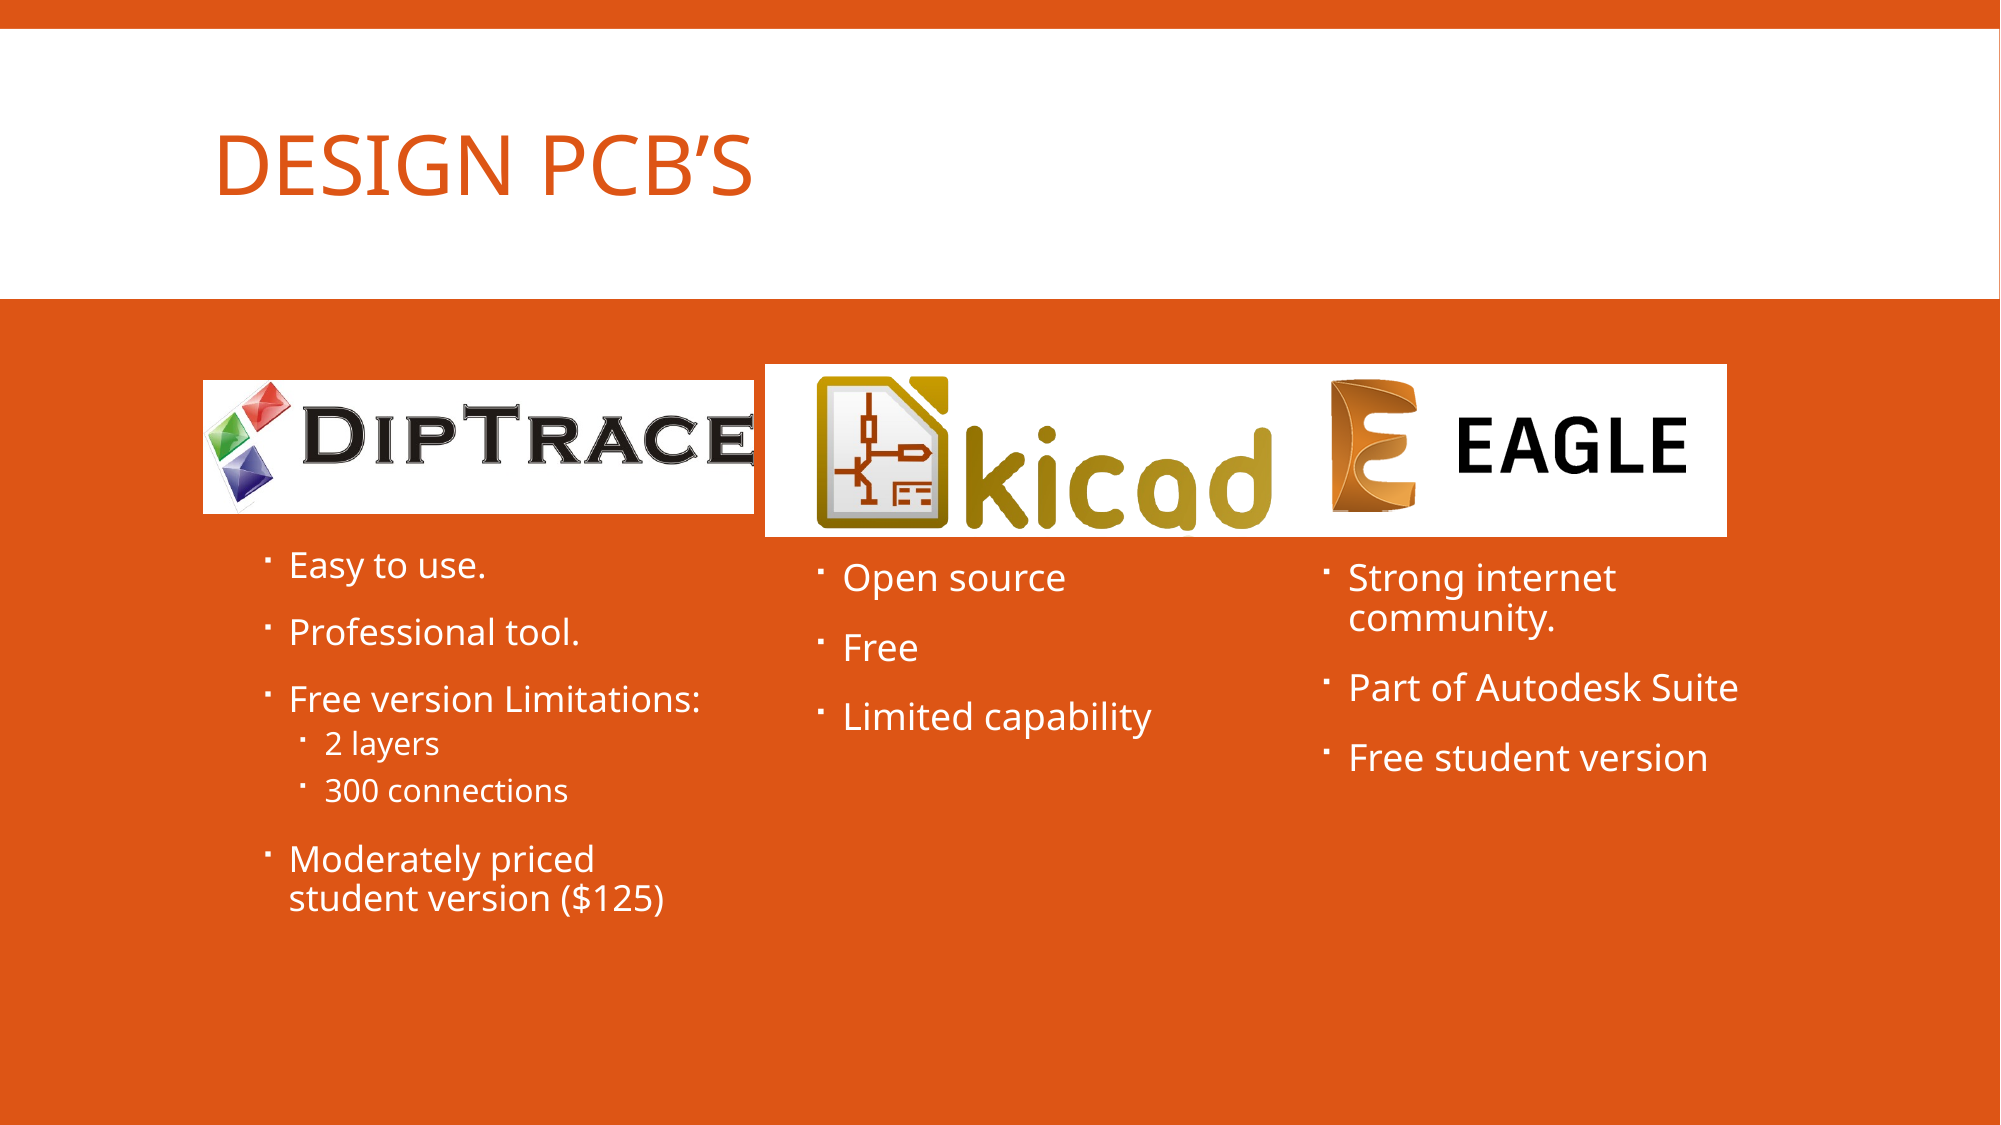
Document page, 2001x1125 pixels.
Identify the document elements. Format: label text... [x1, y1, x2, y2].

title Design PCB’s [197, 46, 1803, 295]
text_box Strong internet community. Part of Autodesk Suite Free student version [1303, 551, 1777, 979]
list Easy to use. Professional tool. Free version Limitations: 2 layers 300 connections Moderately priced student version ($125) [244, 547, 719, 968]
text_box Open source Free Limited capability [797, 551, 1272, 979]
picture [196, 363, 1728, 537]
